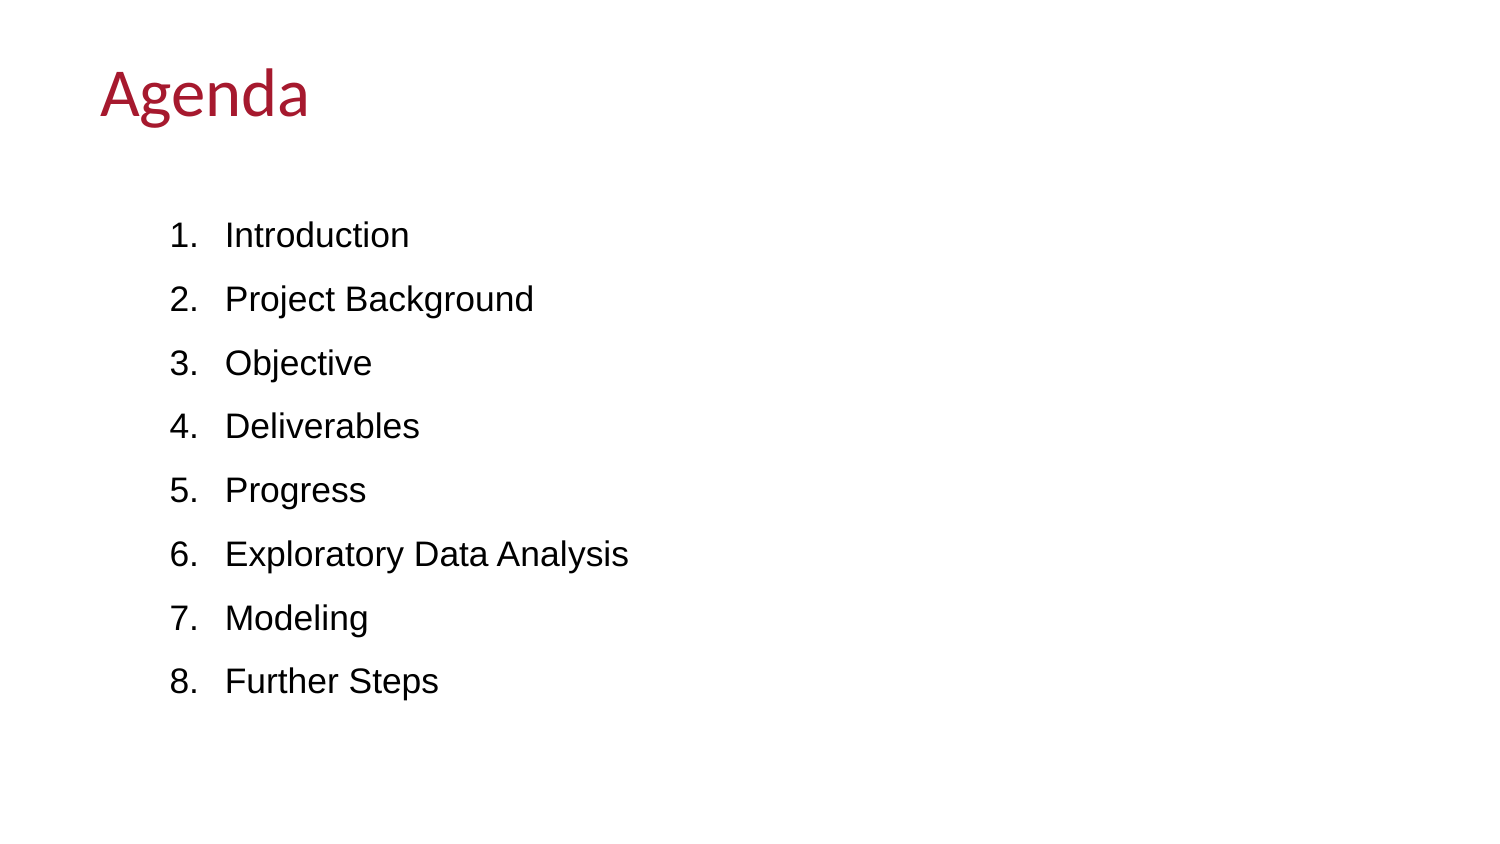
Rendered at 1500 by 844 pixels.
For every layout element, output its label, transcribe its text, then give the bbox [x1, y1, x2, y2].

text_box Agenda [89, 12, 1383, 176]
text_box Introduction Project Background Objective Deliverables Progress Exploratory Data Analysis Modeling Further Steps [134, 175, 1400, 716]
